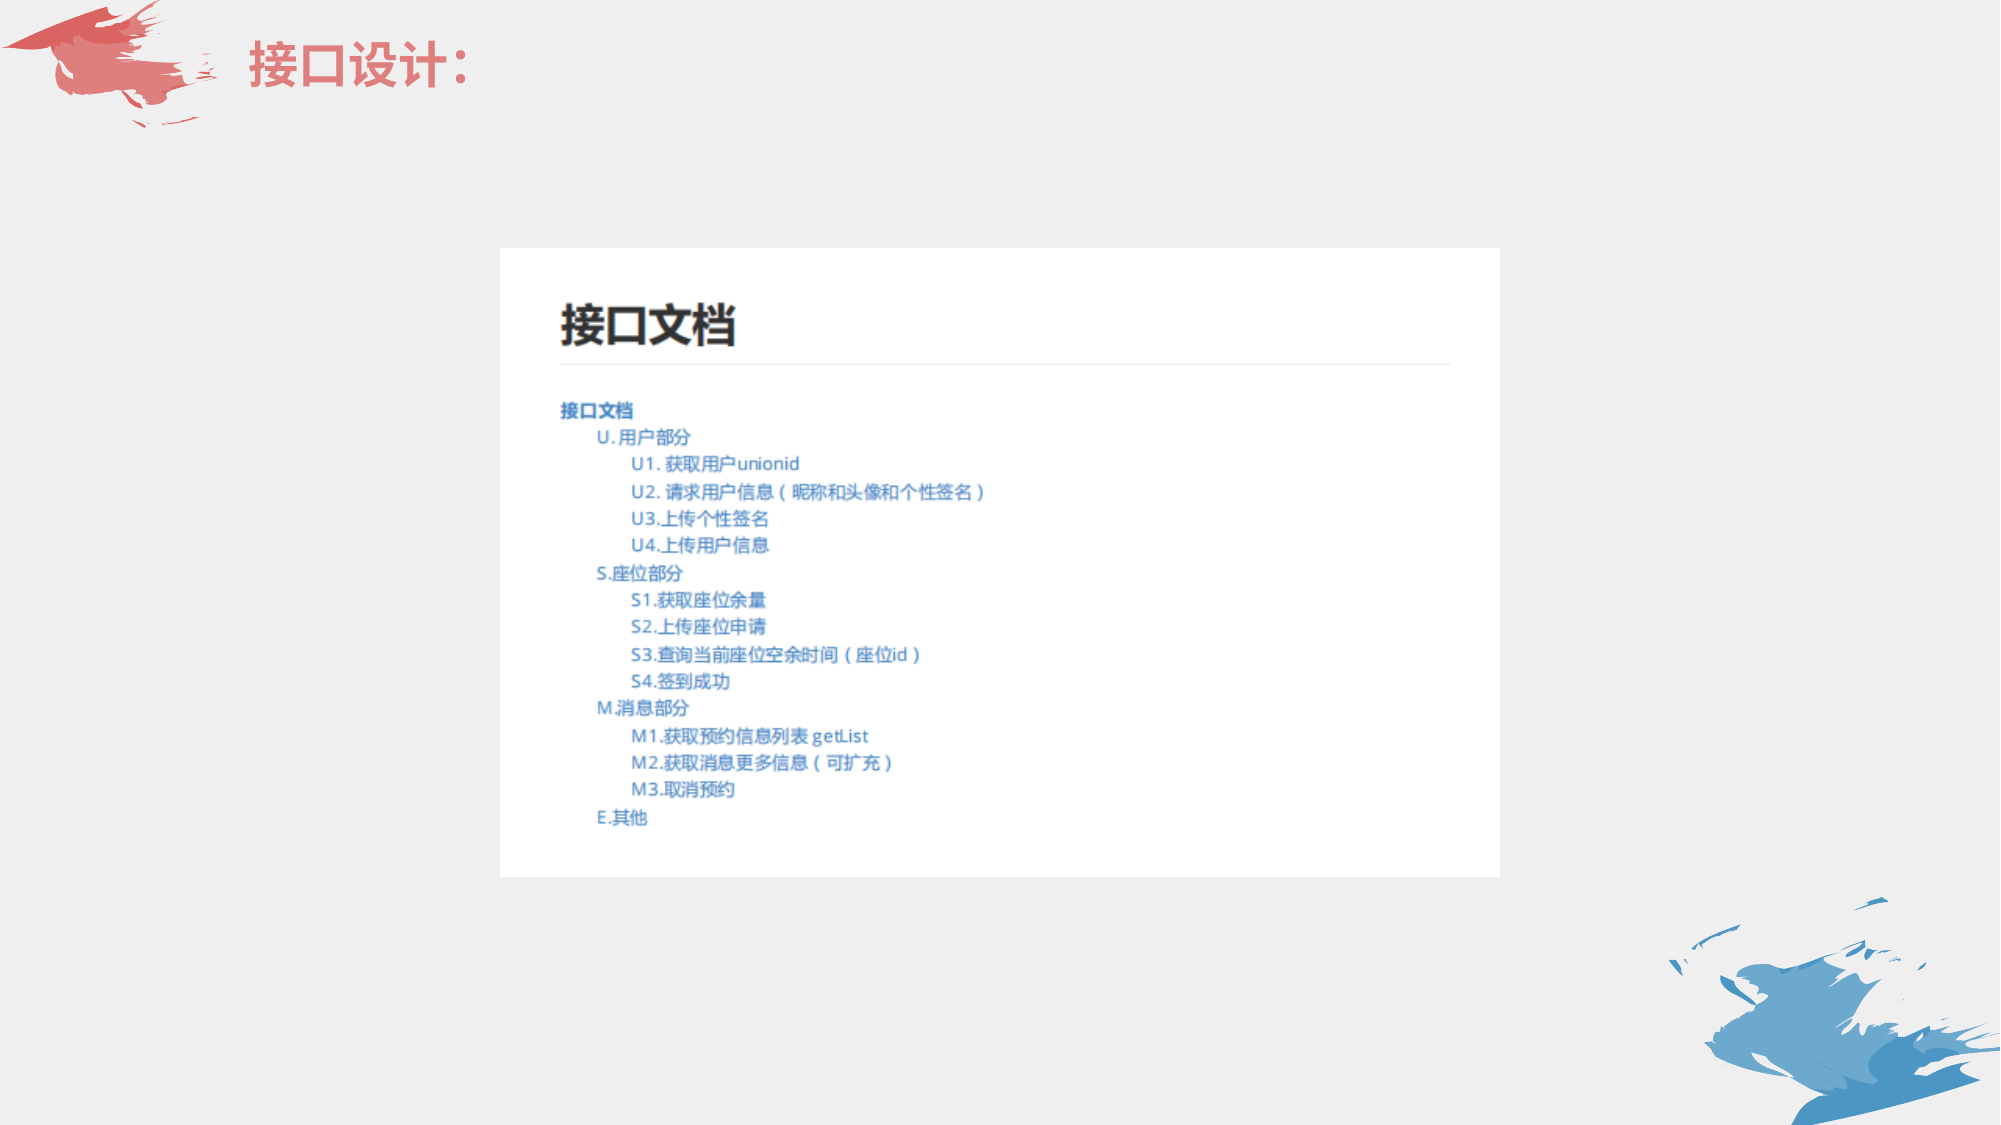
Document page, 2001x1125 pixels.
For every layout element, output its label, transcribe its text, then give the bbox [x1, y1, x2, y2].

picture [499, 248, 1500, 877]
picture [1668, 897, 2000, 1125]
text_box 接口设计： [234, 25, 514, 101]
picture [0, 0, 224, 128]
